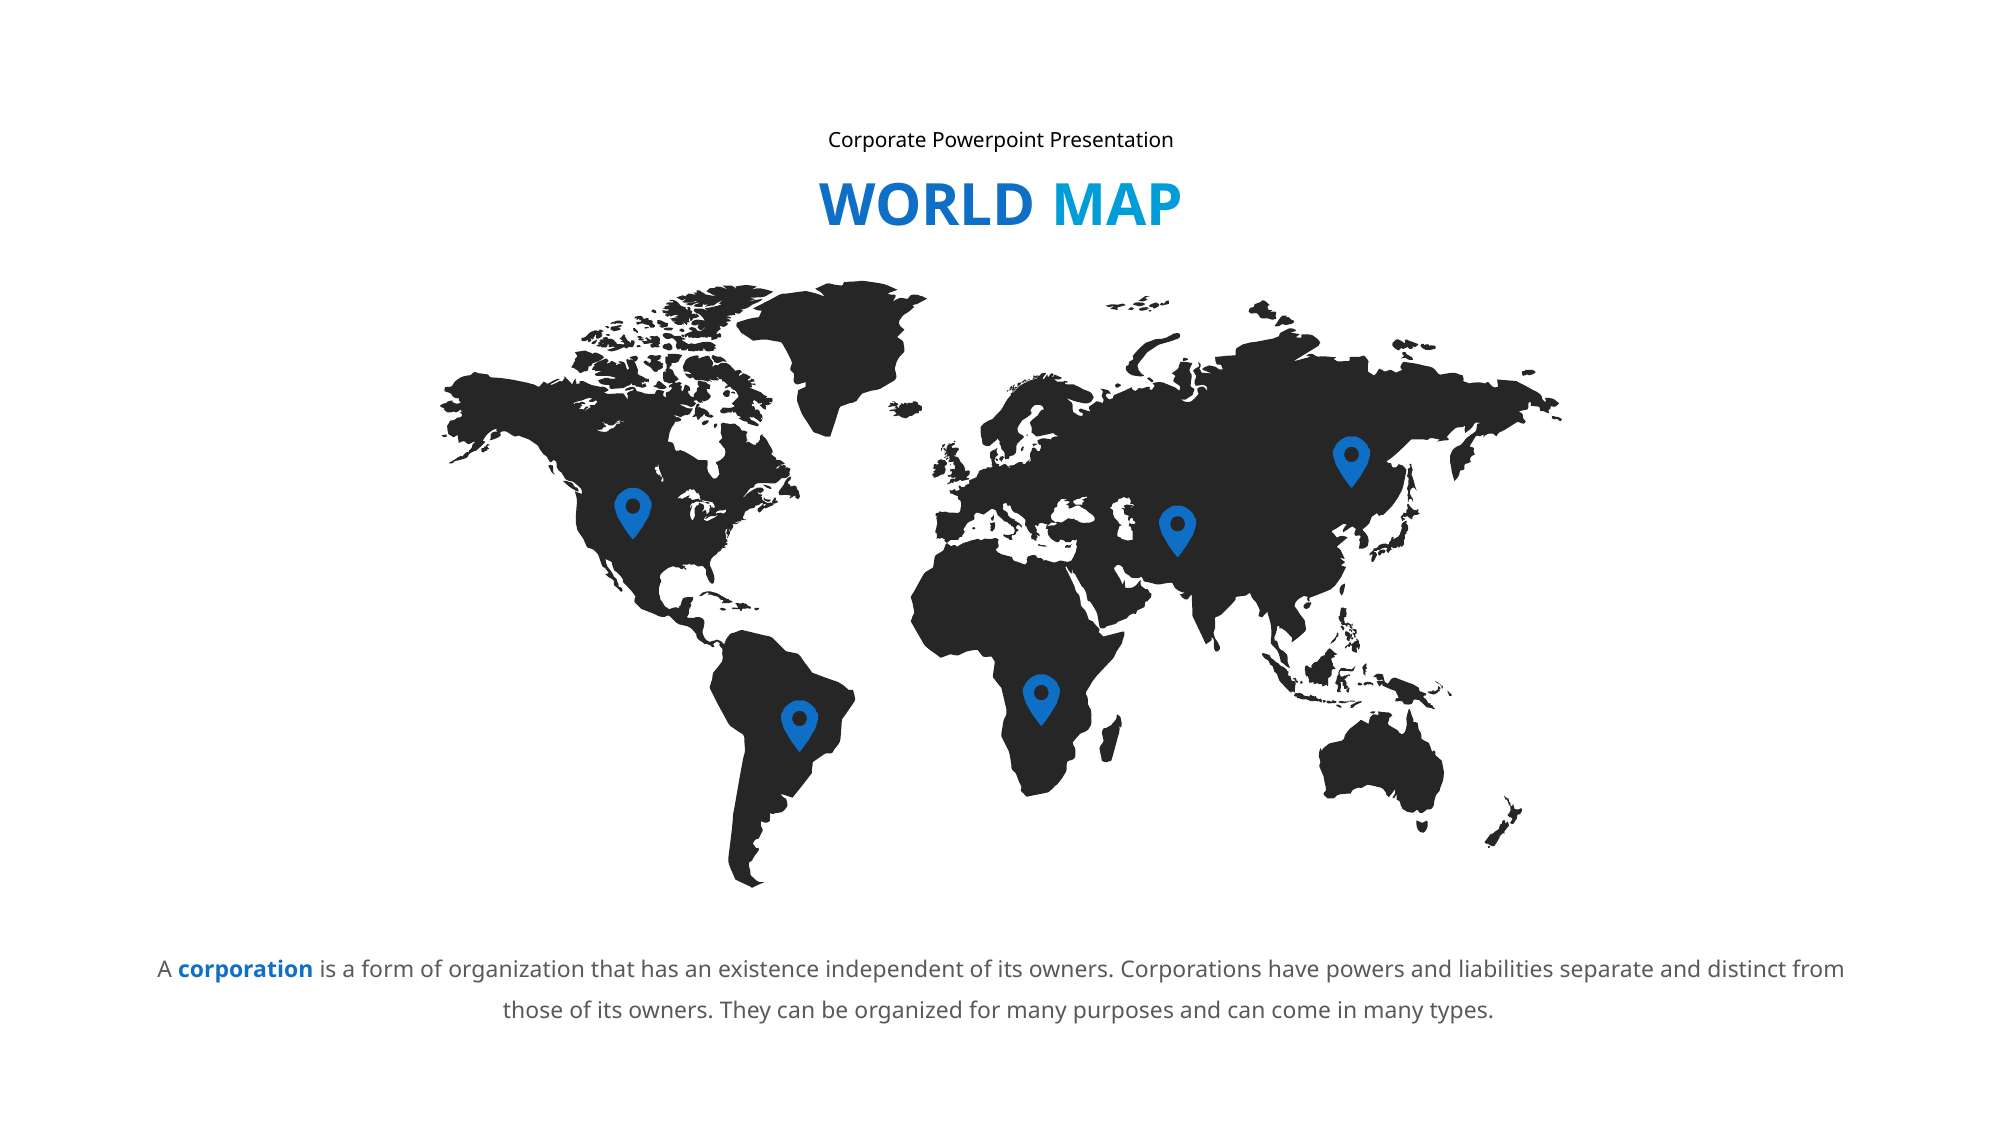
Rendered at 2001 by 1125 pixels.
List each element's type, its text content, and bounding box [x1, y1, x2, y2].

text_box [1551, 416, 1562, 422]
text_box [1318, 709, 1444, 813]
text_box [614, 487, 652, 540]
text_box Corporate Powerpoint Presentation [636, 119, 1366, 160]
text_box [662, 284, 774, 352]
text_box [605, 325, 622, 332]
text_box [581, 329, 635, 352]
text_box [1022, 674, 1060, 727]
text_box [1503, 795, 1522, 824]
text_box A corporation is a form of organization that has an existence independent of its owners. Corporations have powers and liabilities separate and distinct from those of its owners. They can be organized for many purposes and can come in many types. [114, 933, 1890, 1031]
text_box [1105, 303, 1126, 311]
text_box [634, 315, 655, 329]
text_box [910, 328, 1560, 797]
text_box [439, 350, 856, 888]
text_box [637, 335, 661, 348]
text_box [1332, 436, 1371, 488]
text_box [1248, 300, 1277, 320]
text_box WORLD MAP [667, 160, 1335, 245]
text_box [610, 320, 624, 324]
text_box [1416, 820, 1428, 833]
text_box [1274, 315, 1294, 327]
text_box [736, 280, 928, 437]
text_box [1132, 296, 1169, 312]
text_box [656, 320, 674, 331]
text_box [1159, 505, 1197, 558]
text_box [781, 700, 819, 753]
text_box [1484, 819, 1510, 849]
